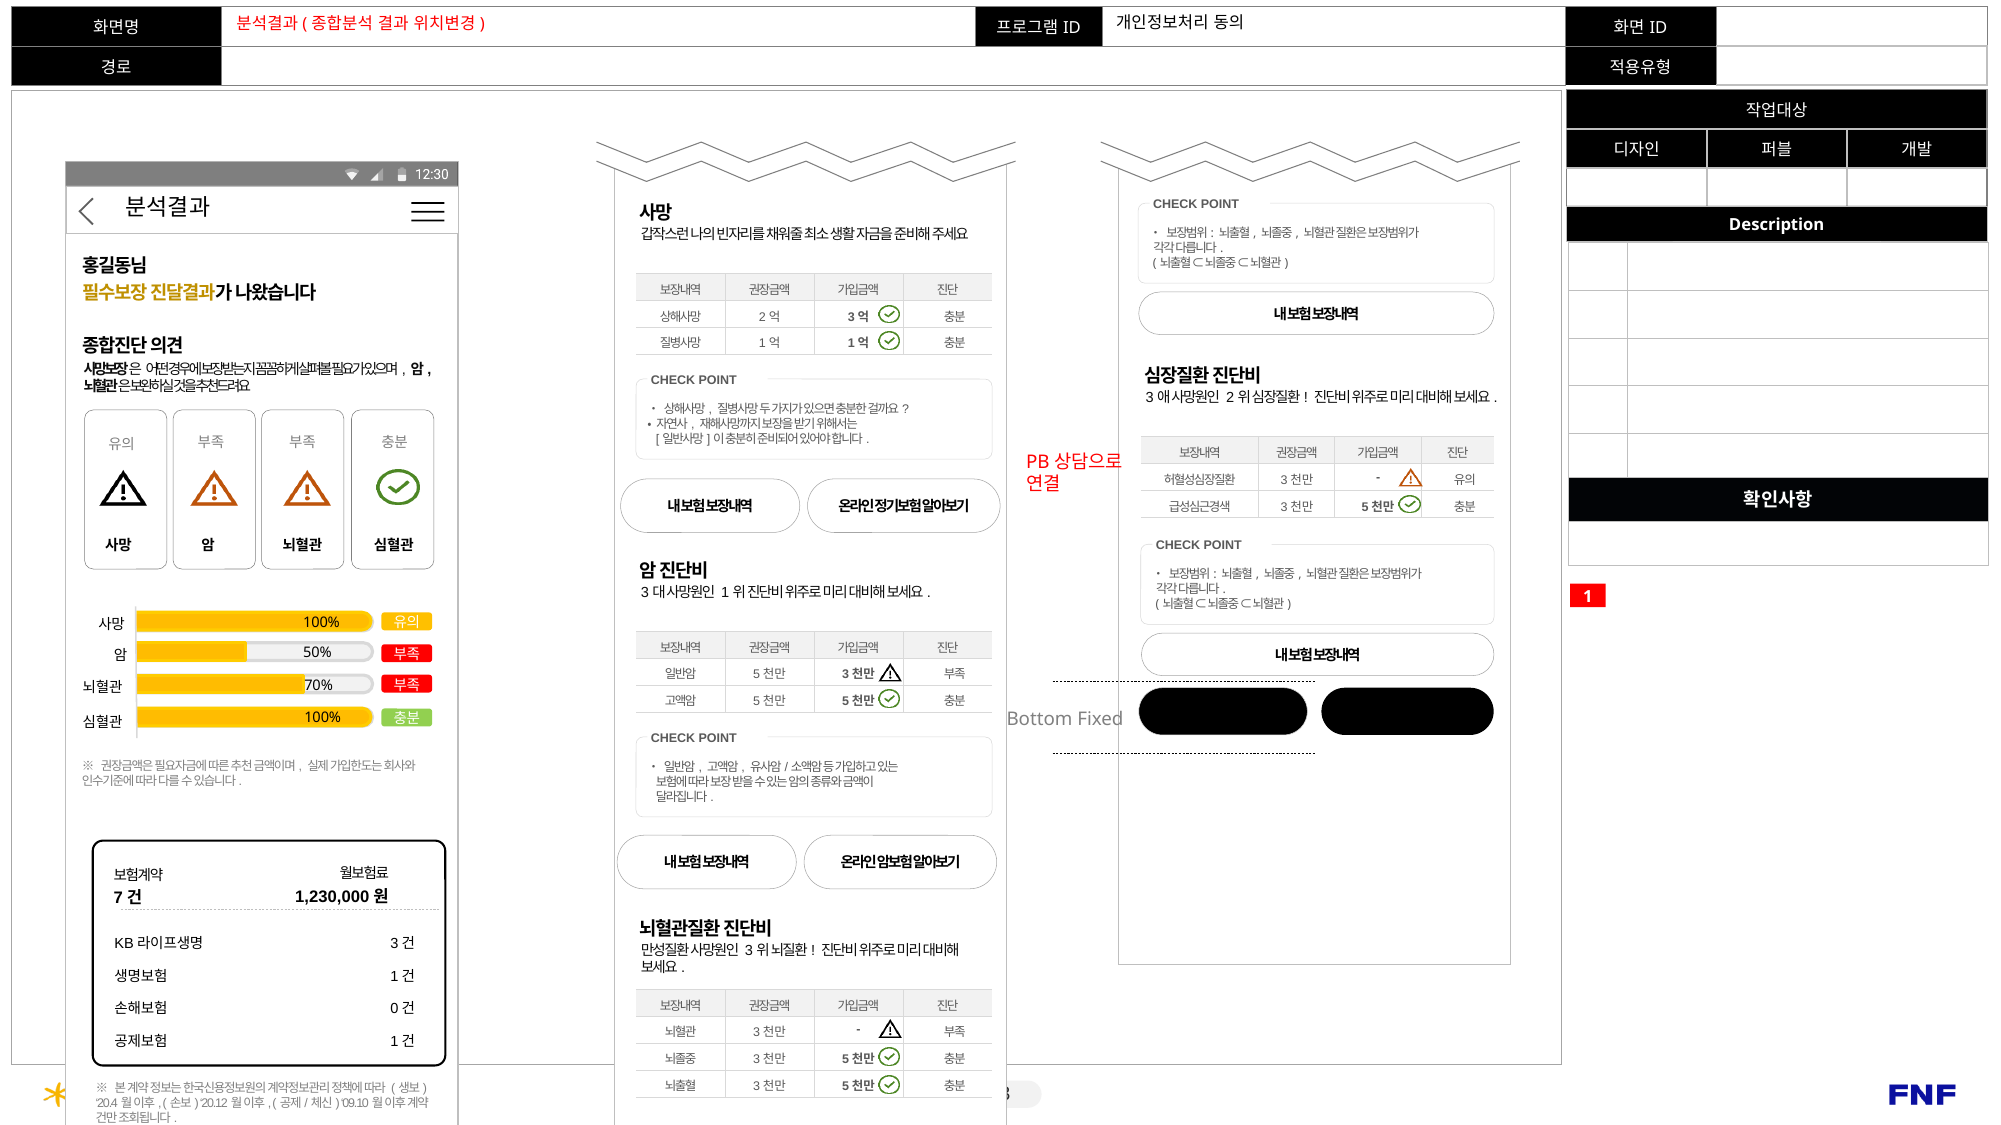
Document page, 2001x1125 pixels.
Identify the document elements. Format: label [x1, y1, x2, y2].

text_box [1320, 686, 1495, 736]
table_cell [726, 686, 814, 712]
table_header [1422, 437, 1494, 463]
picture [190, 468, 238, 507]
table_header [1335, 437, 1421, 463]
table_cell [1628, 339, 1988, 385]
table_cell [636, 659, 725, 685]
table_cell [1569, 339, 1627, 385]
table_header [1141, 437, 1258, 463]
text_box [67, 242, 449, 311]
text_box [172, 408, 257, 571]
picture [376, 469, 420, 505]
table_cell [726, 328, 814, 354]
table_cell [1569, 434, 1627, 477]
picture [878, 1047, 900, 1066]
table_header [114, 924, 415, 957]
table_header [904, 990, 992, 1016]
text_box [632, 681, 1315, 819]
table_header [1628, 243, 1988, 290]
table_cell [904, 1044, 992, 1070]
table_cell [815, 328, 903, 354]
text_box [260, 408, 450, 571]
title [221, 7, 974, 42]
text_box [623, 188, 1010, 243]
table_header [636, 632, 725, 658]
text_box [1134, 188, 1496, 285]
text_box [1137, 529, 1496, 626]
picture [878, 1075, 900, 1094]
table_cell [636, 301, 725, 327]
table_cell [636, 328, 725, 354]
table_cell [815, 1044, 903, 1070]
text_box [65, 322, 452, 395]
table_header [726, 990, 814, 1016]
table_cell [904, 328, 992, 354]
table_cell [1422, 491, 1494, 517]
table_header [726, 274, 814, 300]
table_header [726, 632, 814, 658]
picture [878, 1018, 902, 1039]
table_cell [904, 1017, 992, 1043]
table_cell [636, 1071, 725, 1097]
table_cell [815, 1071, 903, 1097]
text_box [803, 834, 998, 890]
picture [878, 331, 900, 350]
table_cell [1628, 386, 1988, 433]
text_box [91, 839, 447, 1067]
text_box [1569, 583, 1607, 608]
table_cell [636, 686, 725, 712]
picture [43, 1082, 65, 1107]
text_box [616, 834, 798, 890]
picture [1398, 495, 1421, 513]
table_cell [1141, 464, 1258, 490]
table_cell [1628, 291, 1988, 338]
table_cell [1569, 478, 1988, 521]
table_cell [904, 1071, 992, 1097]
text_box [1128, 351, 1512, 406]
table_cell [726, 659, 814, 685]
table_cell [114, 957, 415, 1054]
table_cell [726, 1017, 814, 1043]
text_box [619, 477, 801, 534]
picture [878, 305, 900, 323]
picture [283, 468, 331, 507]
table_cell [904, 659, 992, 685]
picture [99, 468, 147, 507]
text_box [632, 364, 994, 461]
table_cell [815, 1017, 903, 1043]
text_box [75, 598, 433, 739]
picture [878, 661, 902, 682]
table_cell [1259, 464, 1334, 490]
text_box [95, 1072, 441, 1125]
table_cell [726, 1044, 814, 1070]
table_header [904, 274, 992, 300]
text_box [81, 750, 427, 795]
text_box [1140, 632, 1496, 677]
table_cell [904, 686, 992, 712]
table_cell [1569, 386, 1627, 433]
table_header [815, 274, 903, 300]
table_cell [1335, 464, 1421, 490]
table_cell [636, 1044, 725, 1070]
picture [1887, 1083, 1956, 1106]
table_cell [815, 301, 903, 327]
list [221, 5, 1567, 80]
table_header [815, 632, 903, 658]
text_box [1137, 290, 1496, 336]
table_cell [1259, 491, 1334, 517]
table_header [636, 274, 725, 300]
picture [1398, 467, 1423, 487]
text_box [83, 408, 168, 571]
table_cell [1628, 434, 1988, 477]
table_cell [726, 1071, 814, 1097]
text_box [1011, 441, 1139, 502]
table_header [636, 990, 725, 1016]
table_cell [815, 659, 903, 685]
text_box [623, 546, 1010, 601]
table_cell [726, 301, 814, 327]
table_cell [1335, 491, 1421, 517]
table_cell [815, 686, 903, 712]
table_header [904, 632, 992, 658]
picture [878, 689, 900, 708]
table_header [815, 990, 903, 1016]
table_cell [904, 301, 992, 327]
table_cell [636, 1017, 725, 1043]
text_box [806, 477, 1002, 534]
table_cell [1569, 522, 1988, 565]
text_box [623, 904, 1010, 976]
table_header [1569, 243, 1627, 290]
list [110, 188, 407, 226]
table_cell [1141, 491, 1258, 517]
table_cell [1422, 464, 1494, 490]
table_cell [1569, 291, 1627, 338]
table_header [1259, 437, 1334, 463]
